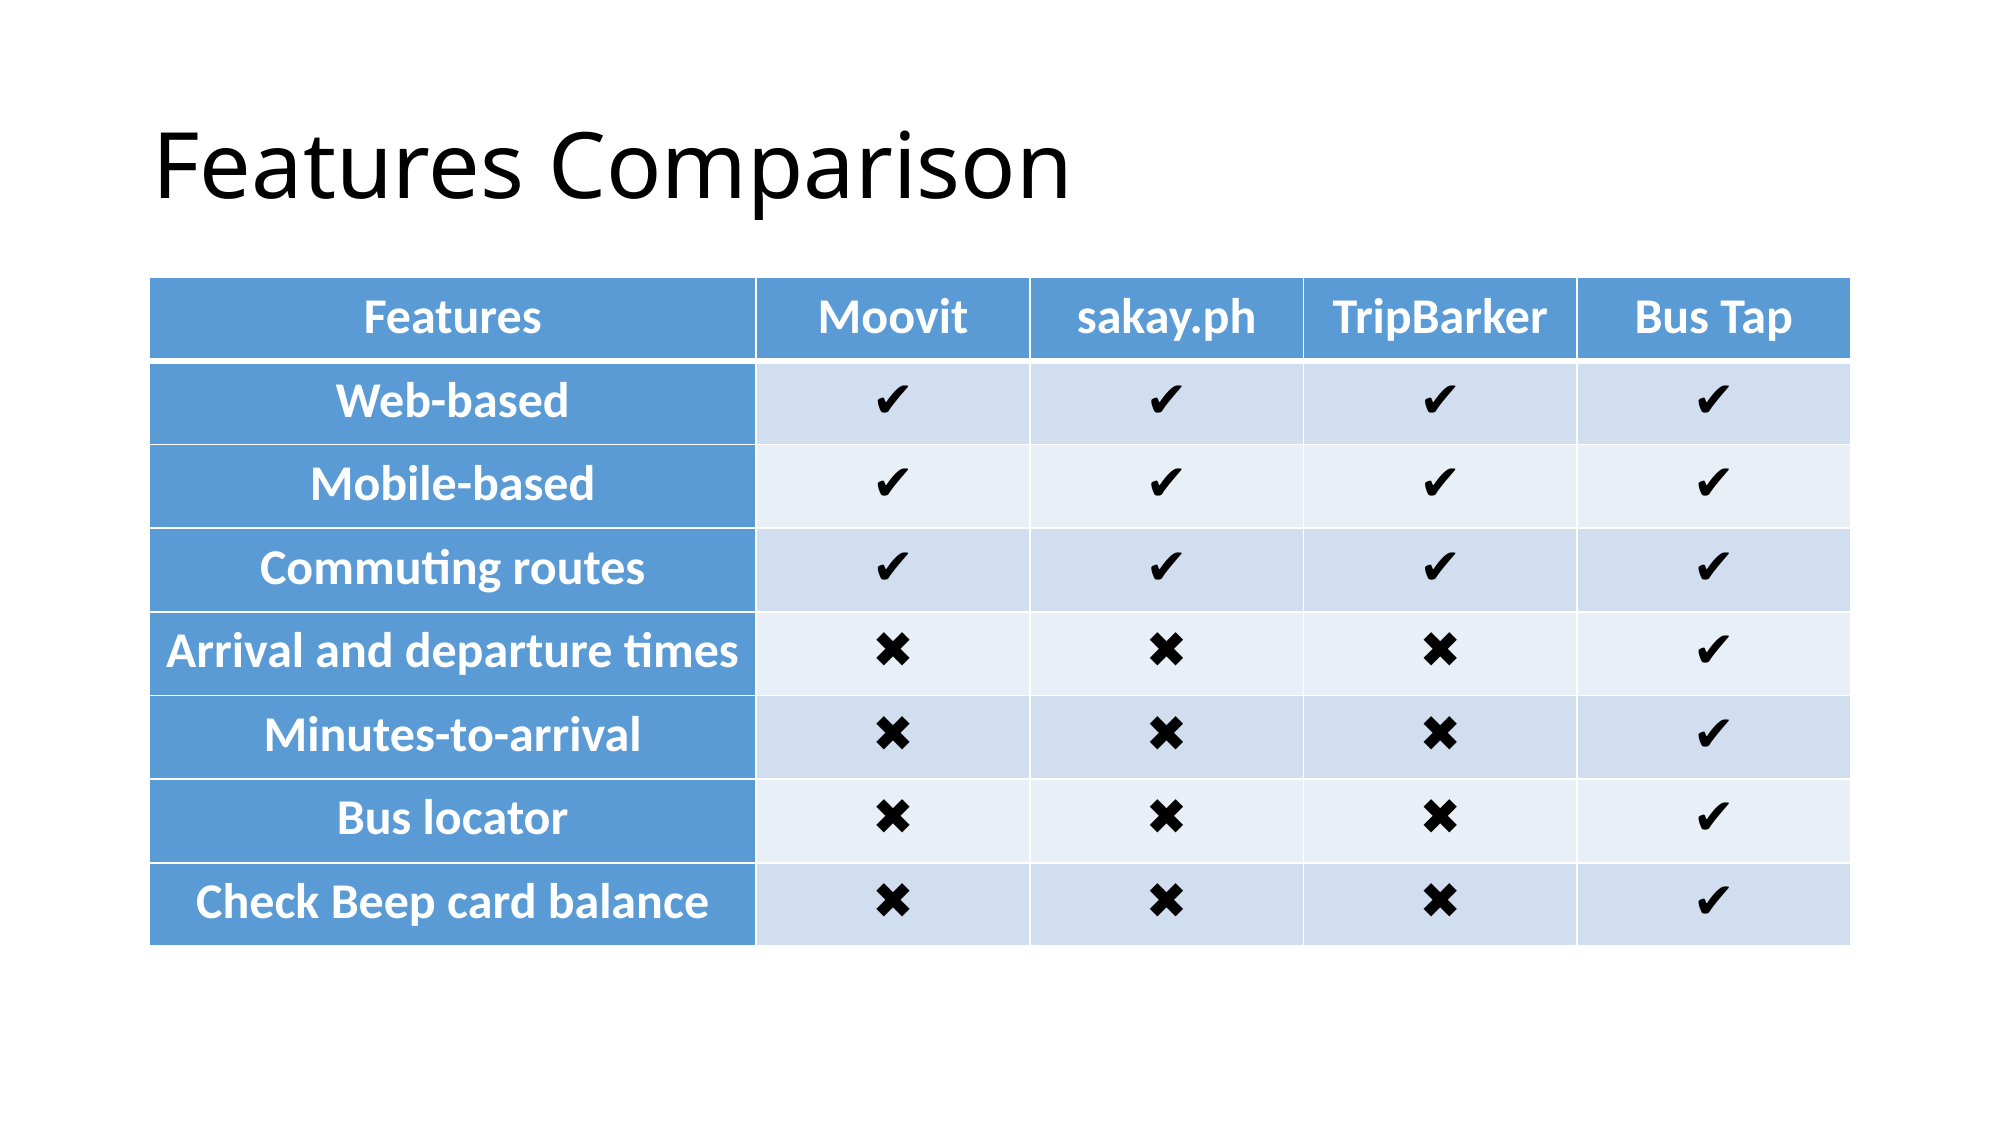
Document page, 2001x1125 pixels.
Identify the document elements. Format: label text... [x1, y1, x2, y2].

table_cell Web-based [150, 364, 755, 444]
table_cell ✖ [1031, 864, 1303, 945]
table_cell ✔ [1578, 529, 1850, 611]
table_cell ✔ [1578, 364, 1850, 444]
table_header Features [150, 278, 755, 358]
table_cell ✖ [1031, 613, 1303, 695]
table_cell ✖ [757, 864, 1029, 945]
table_cell ✖ [757, 613, 1029, 695]
table_cell ✔ [757, 445, 1029, 527]
table_header Moovit [757, 278, 1029, 358]
table_cell ✔ [1031, 529, 1303, 611]
table_cell ✖ [1304, 696, 1576, 778]
table_cell ✖ [757, 696, 1029, 778]
table_cell Minutes-to-arrival [150, 696, 755, 778]
table_cell ✖ [757, 780, 1029, 862]
table_cell ✔ [1031, 445, 1303, 527]
table_cell ✔ [1578, 864, 1850, 945]
title Features Comparison [137, 59, 1863, 278]
table_cell ✖ [1031, 780, 1303, 862]
table_cell ✔ [757, 364, 1029, 444]
table_cell ✔ [1578, 445, 1850, 527]
table_header TripBarker [1304, 278, 1576, 358]
table_cell Bus locator [150, 780, 755, 862]
table_header sakay.ph [1031, 278, 1303, 358]
table_cell ✔ [1304, 364, 1576, 444]
table_cell Commuting routes [150, 529, 755, 611]
table_cell ✖ [1304, 864, 1576, 945]
table_cell ✔ [1578, 780, 1850, 862]
table_cell Check Beep card balance [150, 864, 755, 945]
table_cell ✖ [1304, 613, 1576, 695]
table_cell ✔ [1304, 445, 1576, 527]
table_cell Arrival and departure times [150, 613, 755, 695]
table_cell ✔ [757, 529, 1029, 611]
table_cell ✔ [1578, 696, 1850, 778]
table_cell ✖ [1031, 696, 1303, 778]
table_cell ✔ [1304, 529, 1576, 611]
table_header Bus Tap [1578, 278, 1850, 358]
table_cell ✖ [1304, 780, 1576, 862]
table_cell Mobile-based [150, 445, 755, 527]
table_cell ✔ [1031, 364, 1303, 444]
table_cell ✔ [1578, 613, 1850, 695]
